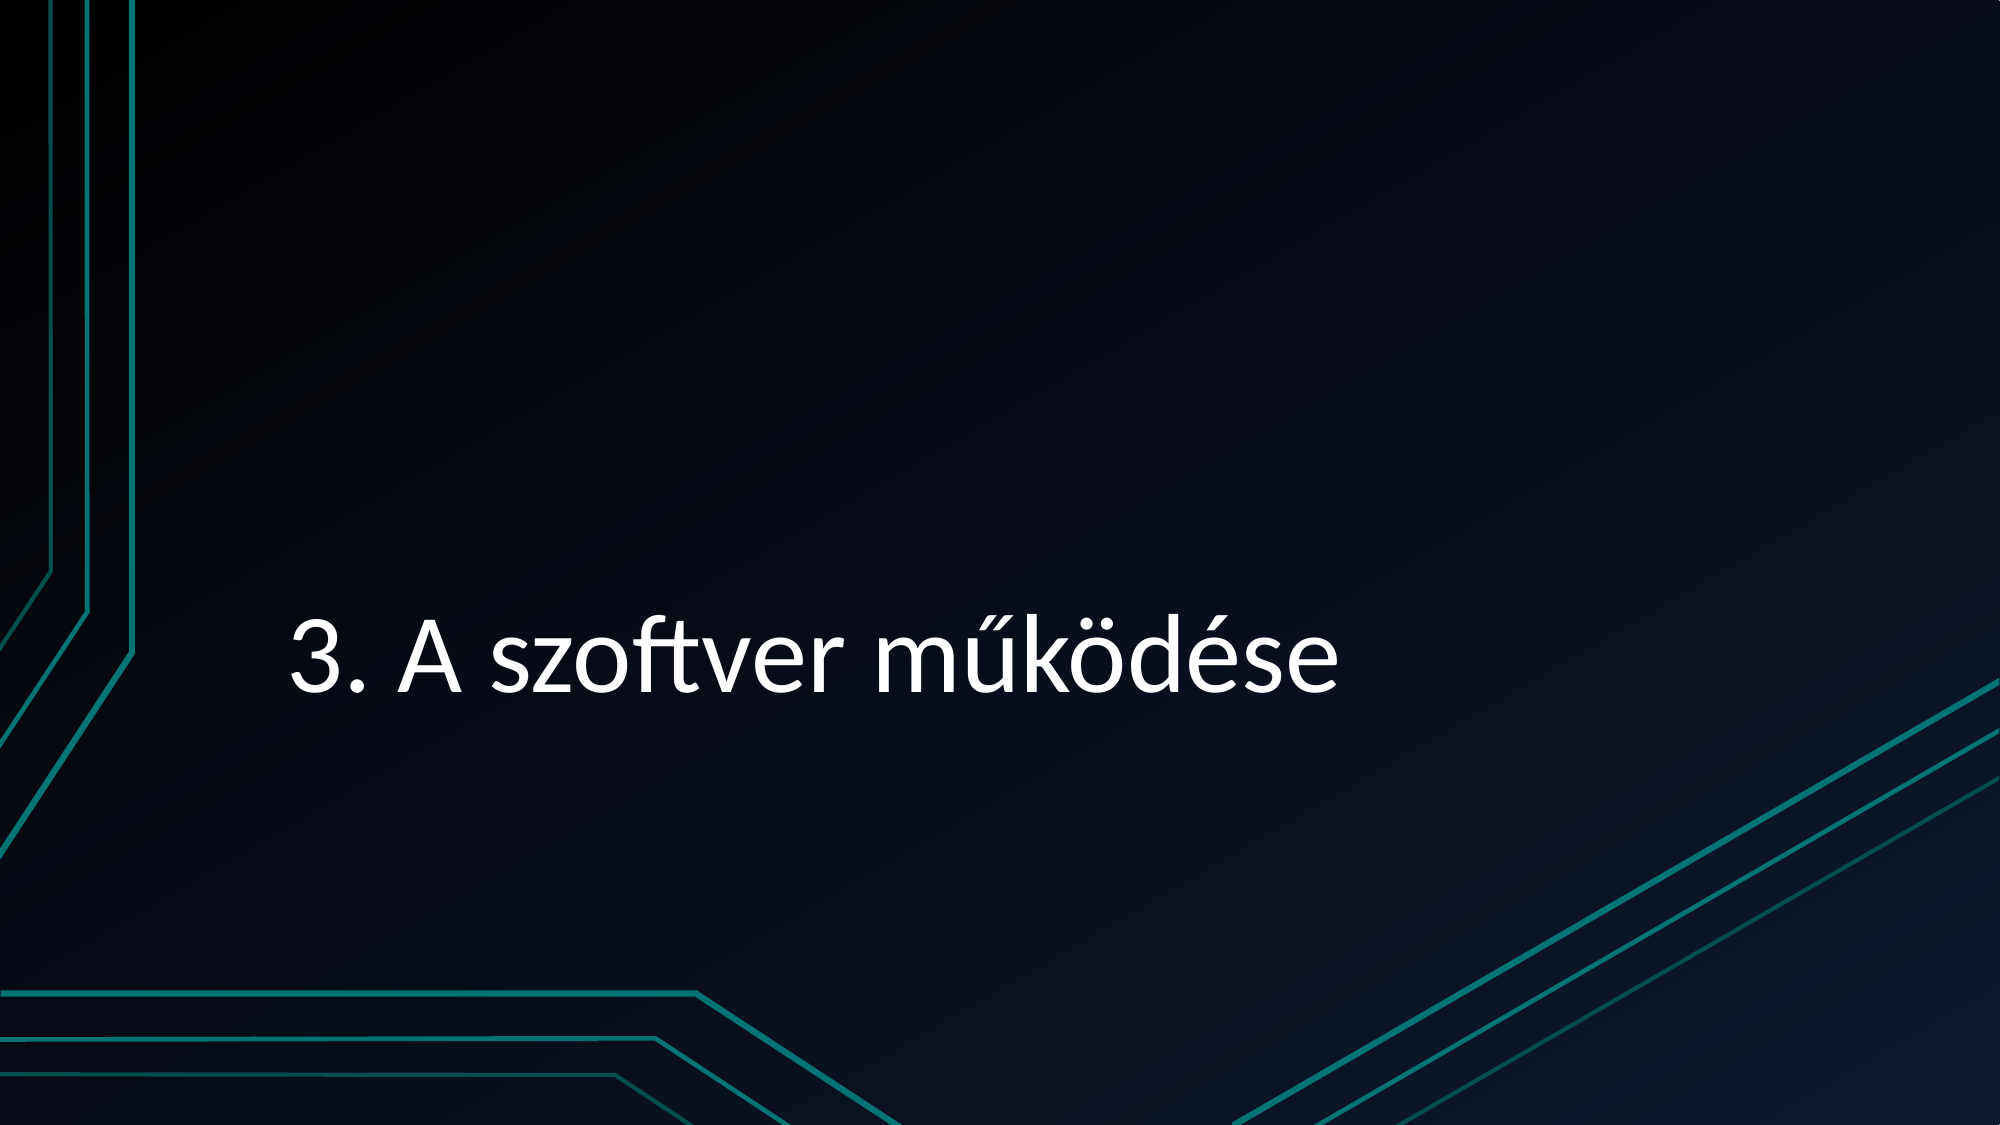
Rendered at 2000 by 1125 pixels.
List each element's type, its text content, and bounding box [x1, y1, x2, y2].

title 3. A szoftver működése [266, 398, 1700, 727]
